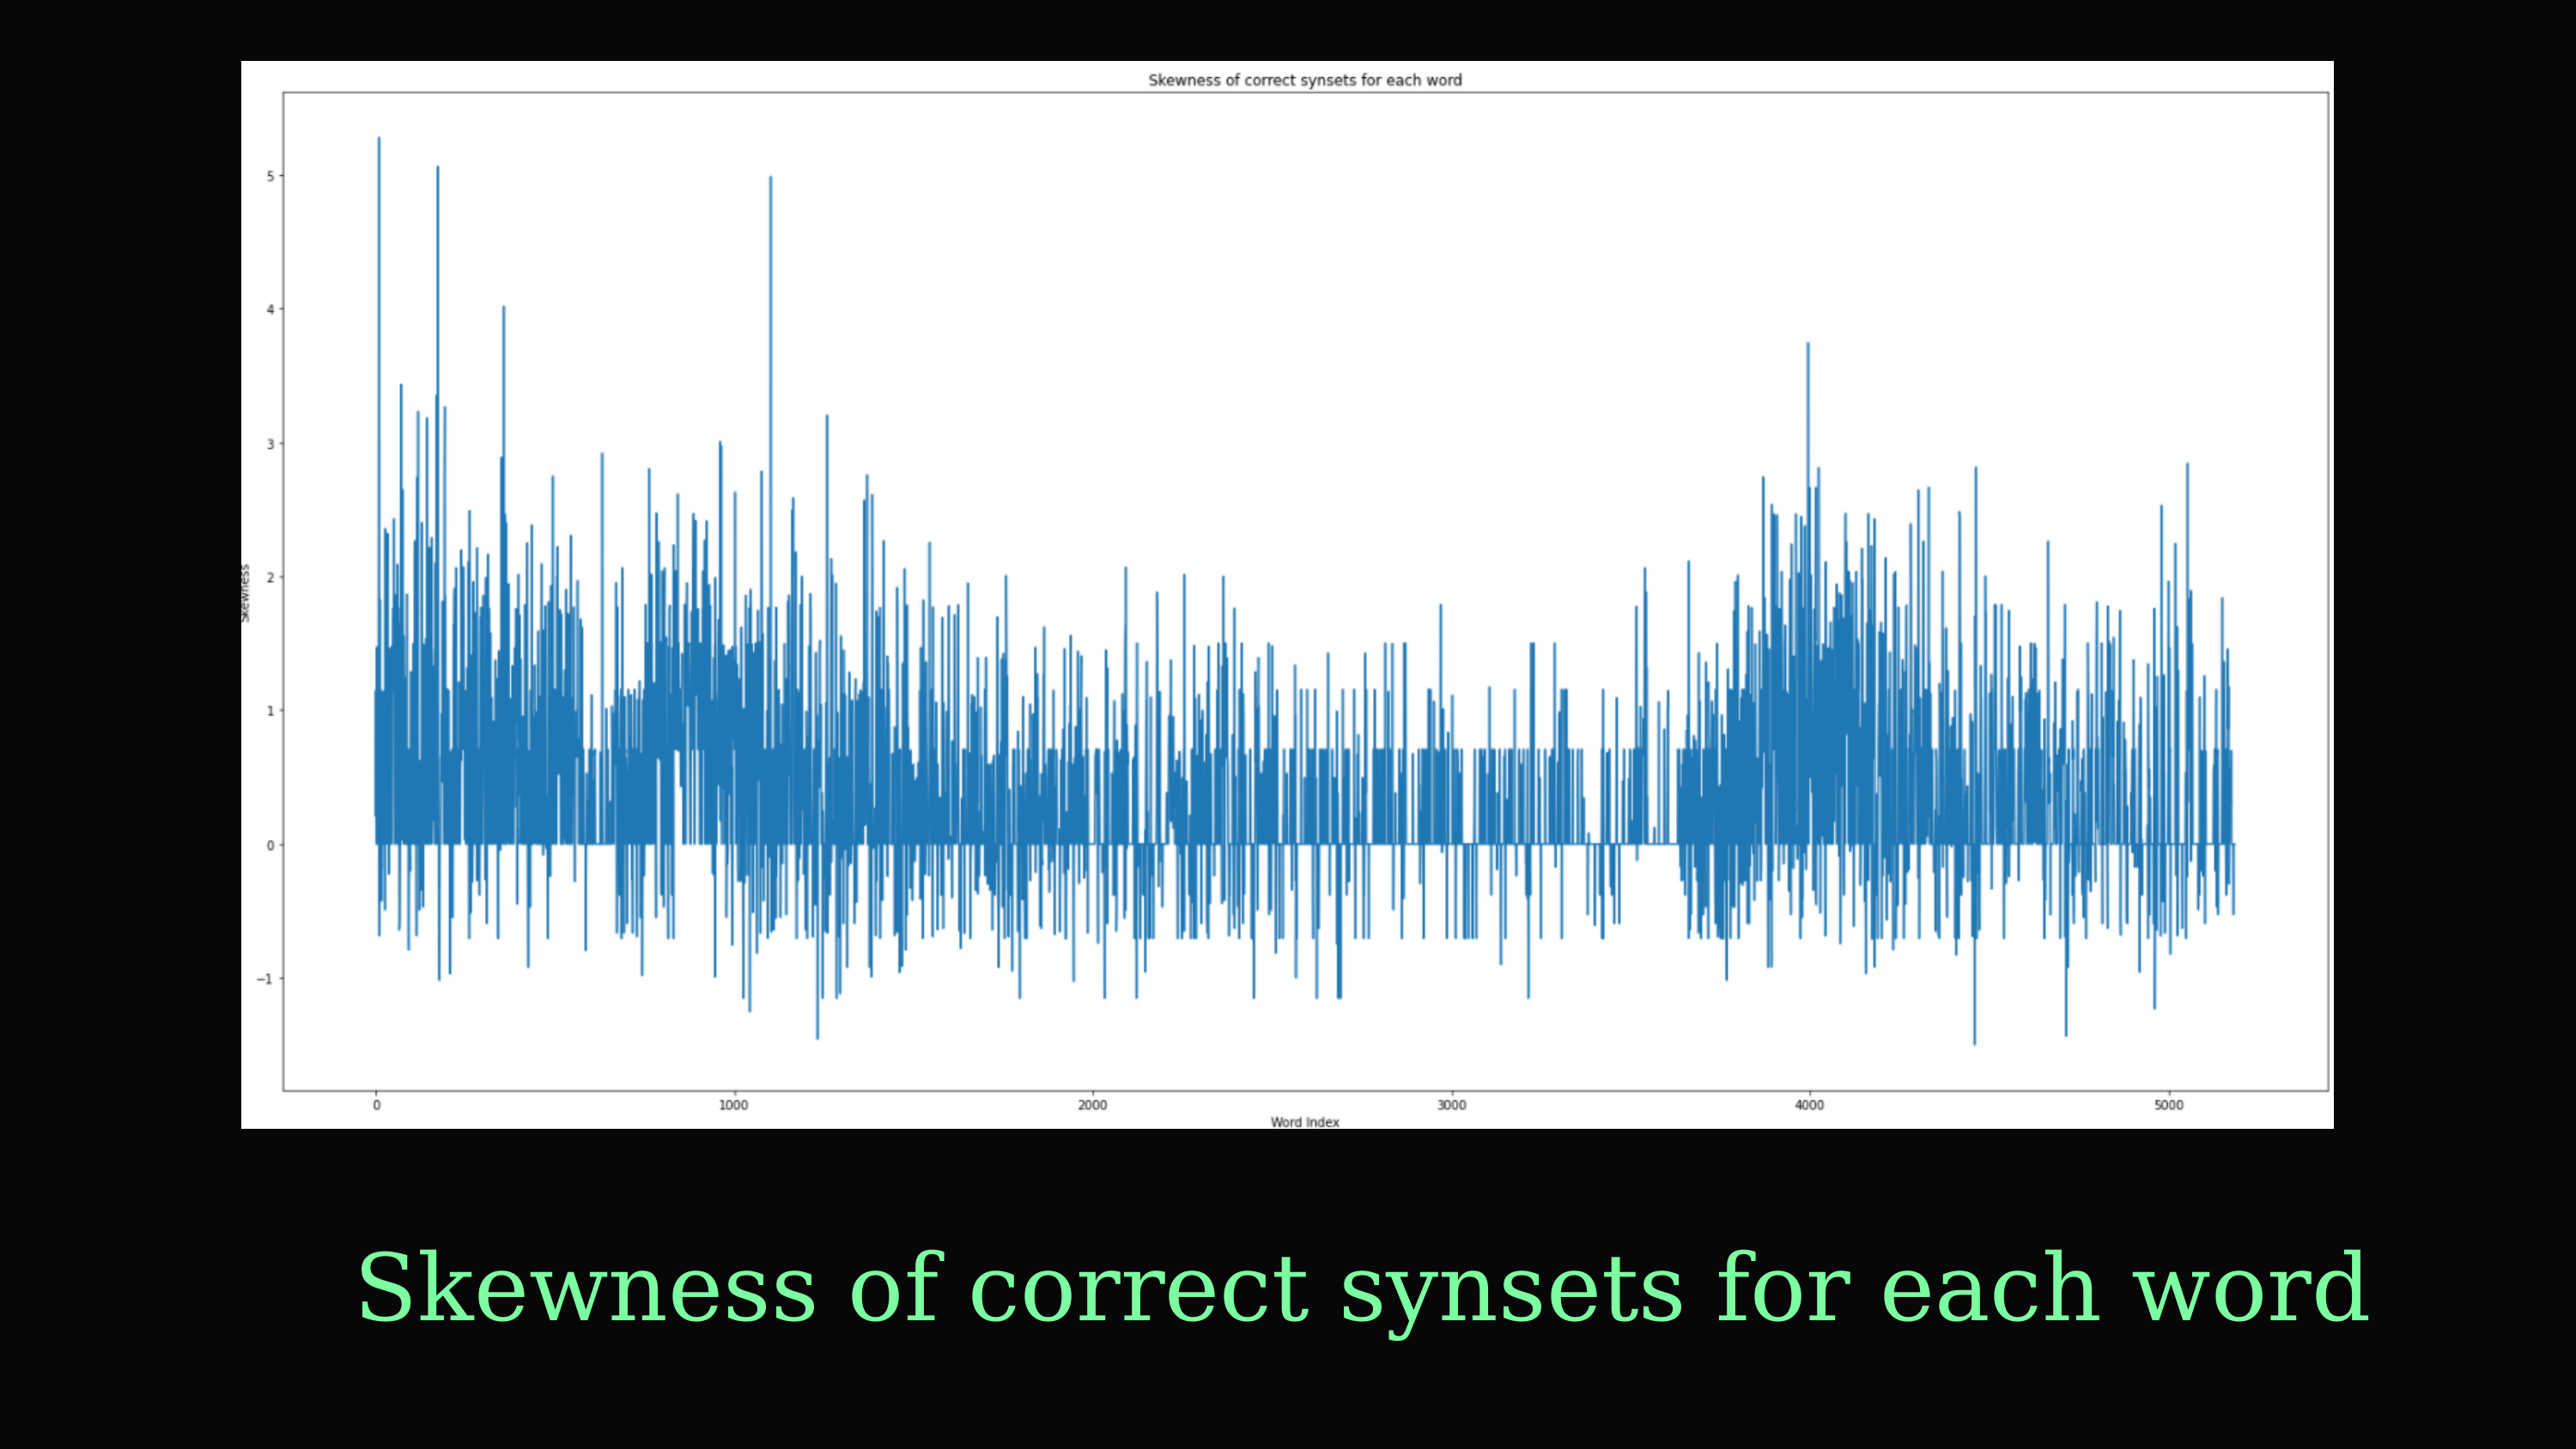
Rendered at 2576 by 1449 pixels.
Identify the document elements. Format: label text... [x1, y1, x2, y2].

picture [241, 61, 2335, 1129]
text_box Skewness of correct synsets for each word [354, 1209, 2374, 1339]
